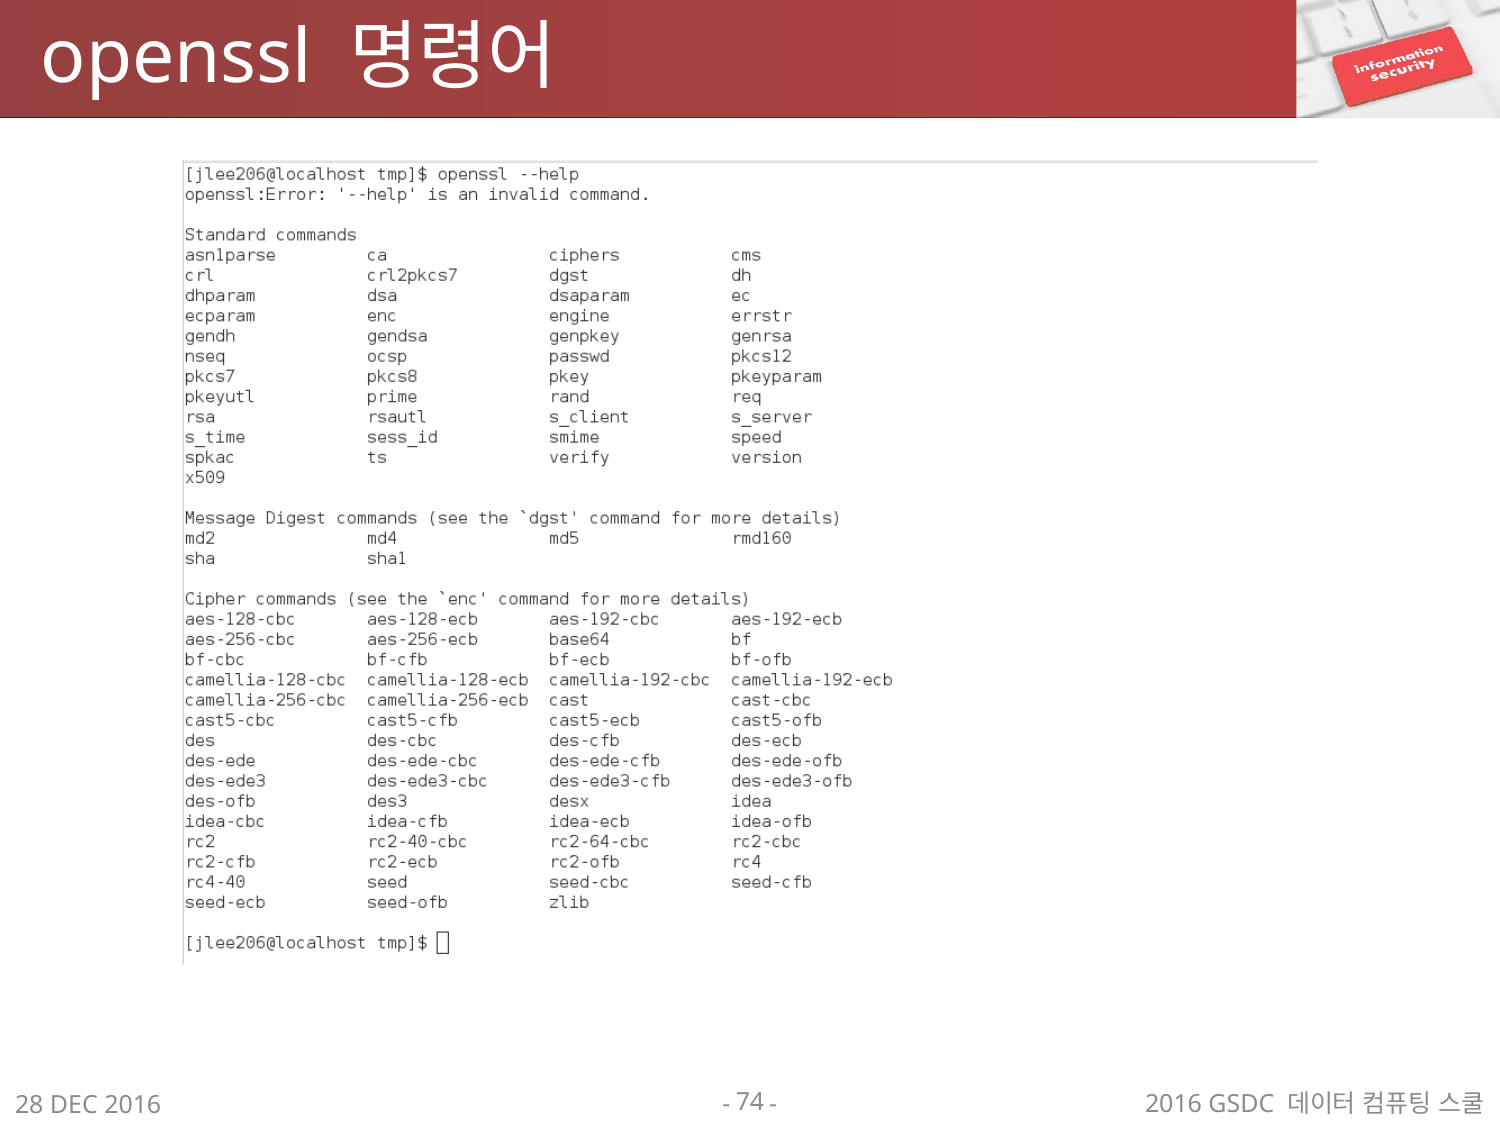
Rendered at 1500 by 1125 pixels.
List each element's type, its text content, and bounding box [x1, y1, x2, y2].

slide_number 74 [581, 1081, 919, 1124]
list 시저 암호 [1297, 0, 1500, 118]
picture [182, 160, 1318, 965]
footer 2016 GSDC 데이터 컴퓨팅 스쿨 [993, 1081, 1500, 1125]
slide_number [0, 1082, 364, 1125]
title openssl 명령어 [25, 0, 1297, 118]
